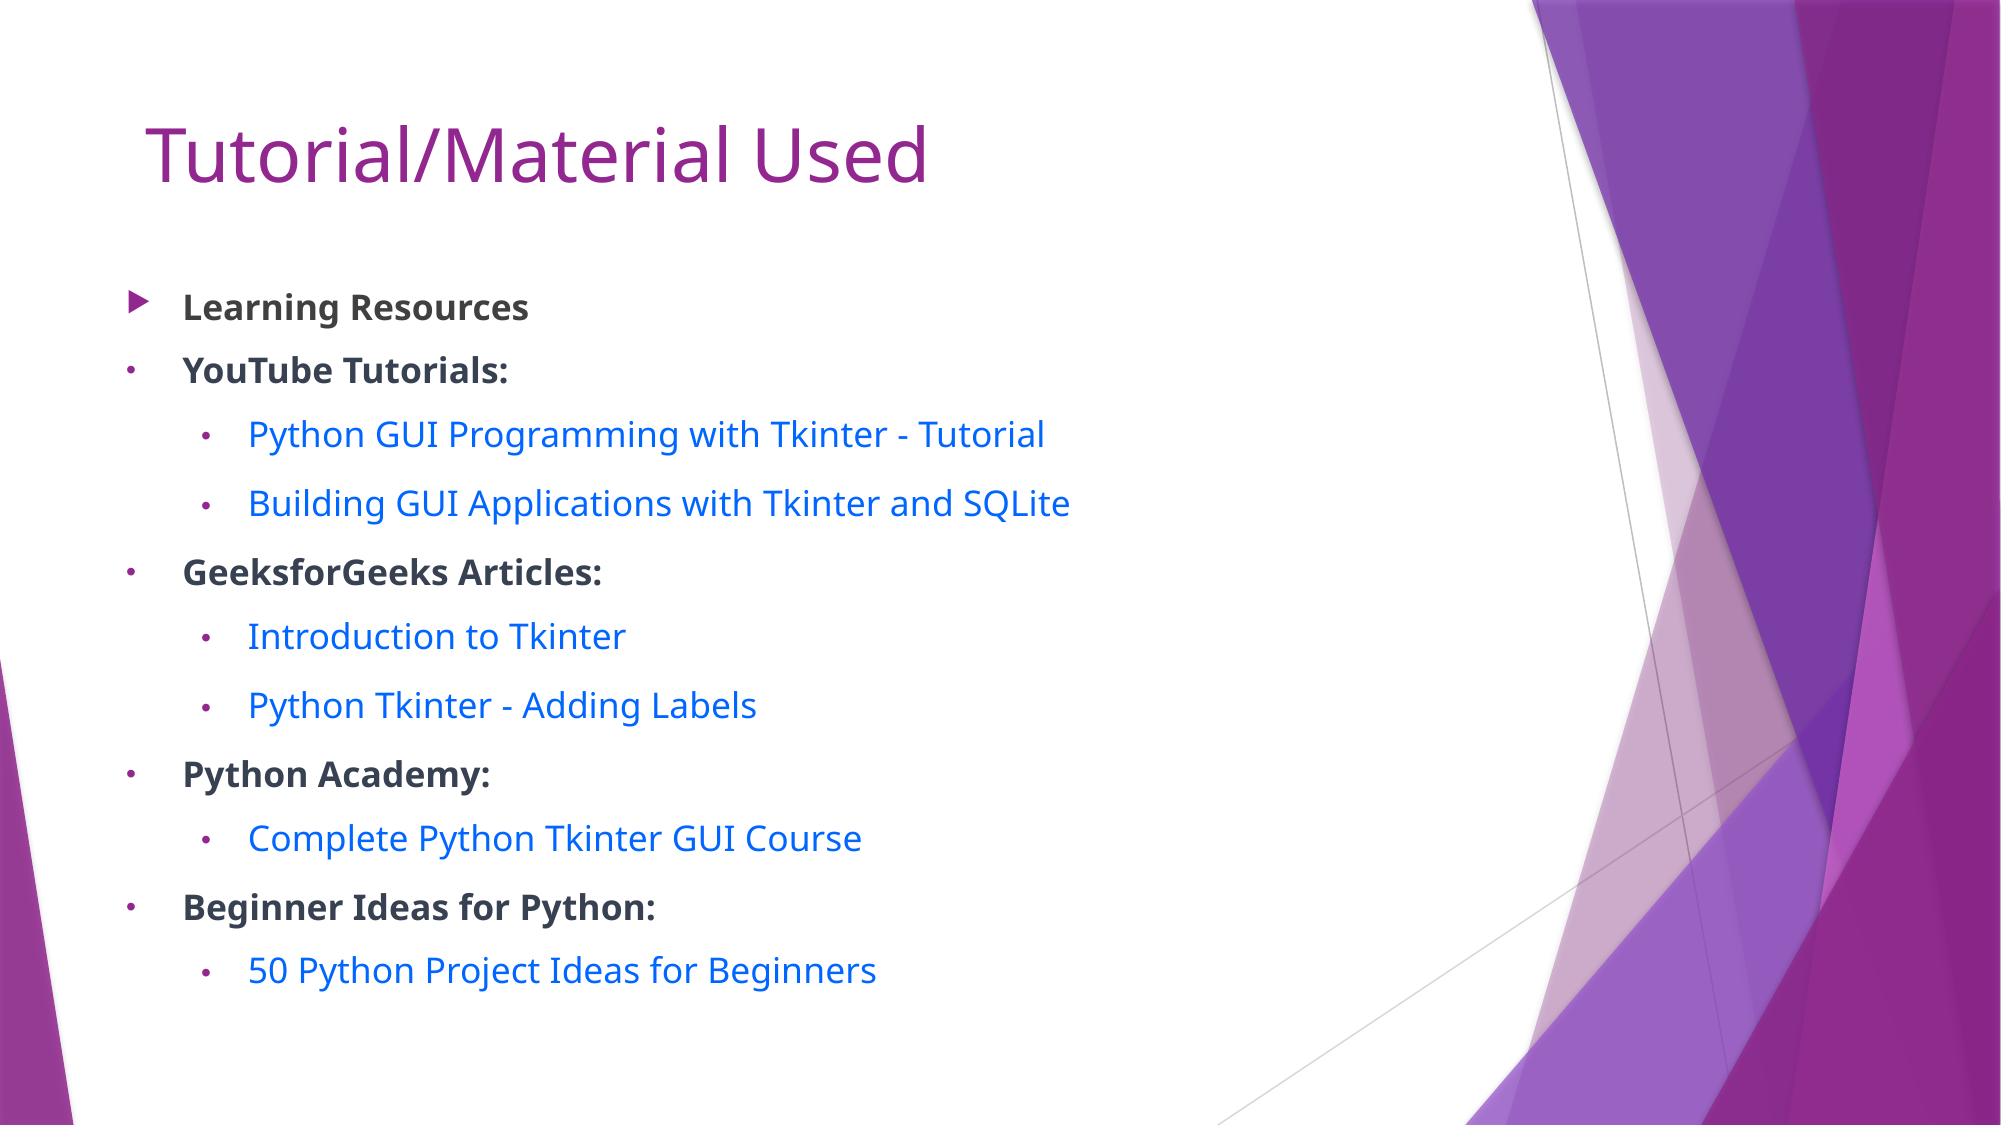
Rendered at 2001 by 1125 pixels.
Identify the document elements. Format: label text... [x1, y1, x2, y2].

list Learning Resources YouTube Tutorials: Python GUI Programming with Tkinter - Tutorial Building GUI Applications with Tkinter and SQLite GeeksforGeeks Articles: Introduction to Tkinter Python Tkinter - Adding Labels Python Academy: Complete Python Tkinter GUI Course Beginner Ideas for Python: 50 Python Project Ideas for Beginners [111, 277, 1522, 992]
title Tutorial/Material Used [111, 99, 1522, 277]
